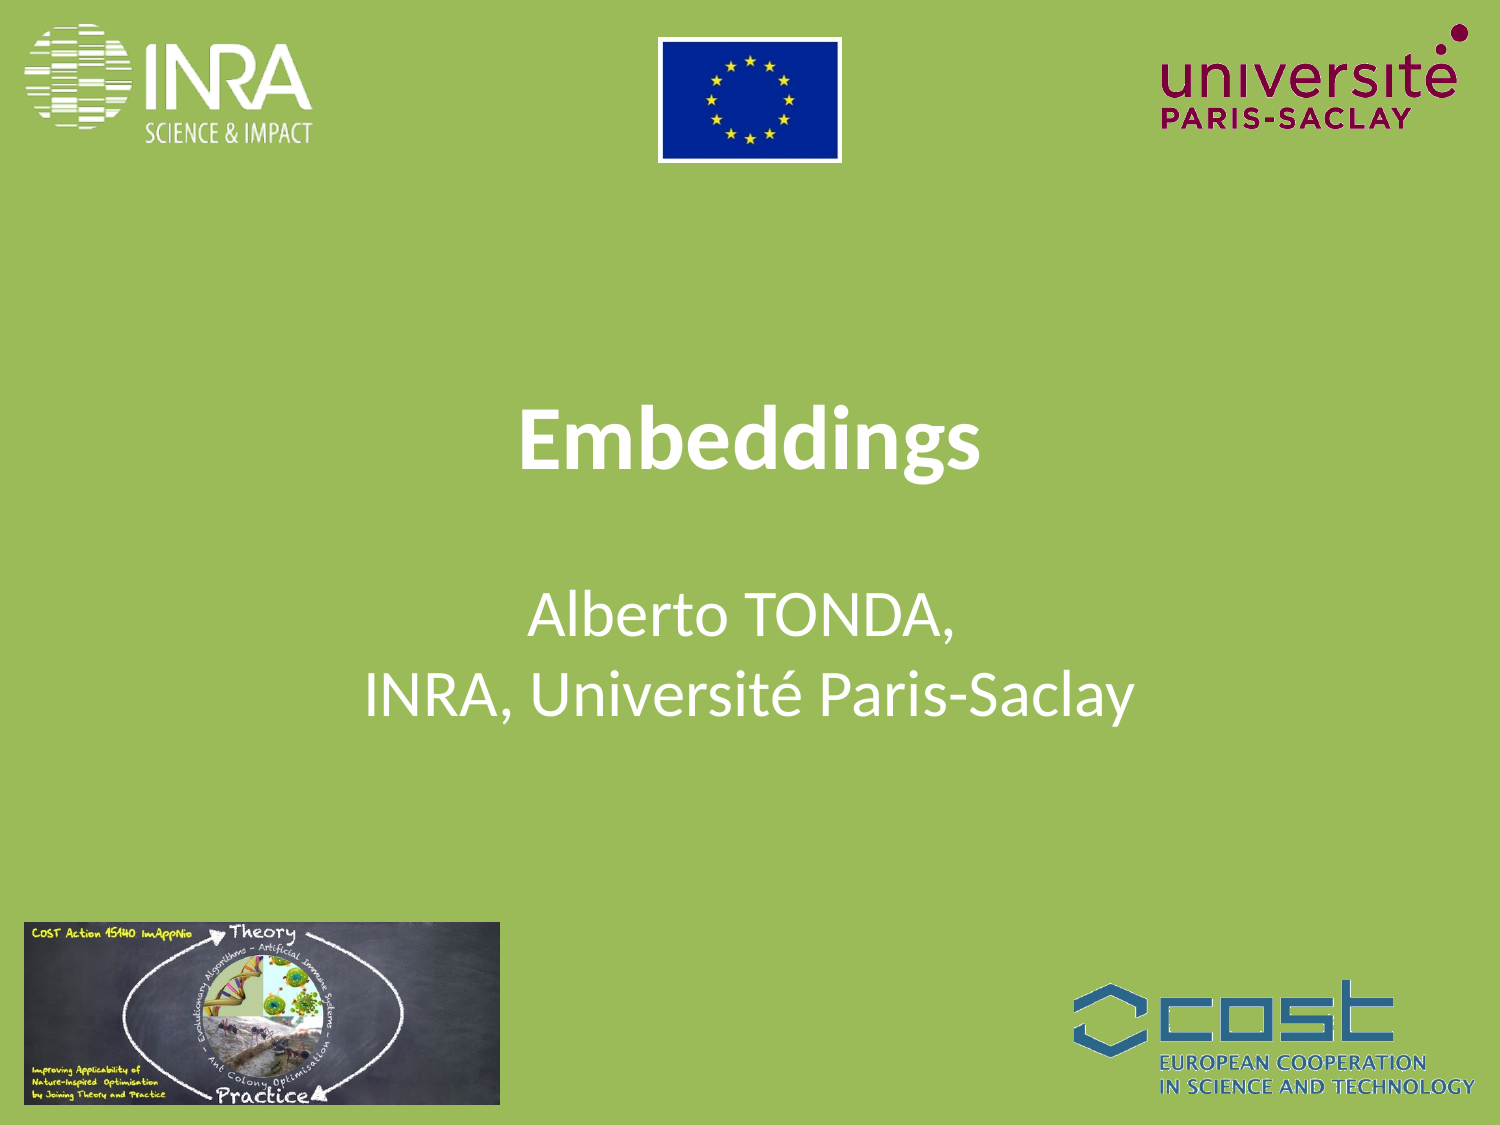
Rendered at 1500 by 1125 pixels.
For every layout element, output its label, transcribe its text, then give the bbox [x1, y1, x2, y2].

title Embeddings [112, 312, 1388, 554]
picture [1074, 980, 1476, 1095]
subtitle Alberto TONDA, INRA, Université Paris-Saclay [225, 562, 1275, 850]
picture [24, 24, 313, 143]
picture [24, 921, 501, 1105]
picture [658, 37, 842, 163]
picture [1162, 24, 1468, 129]
